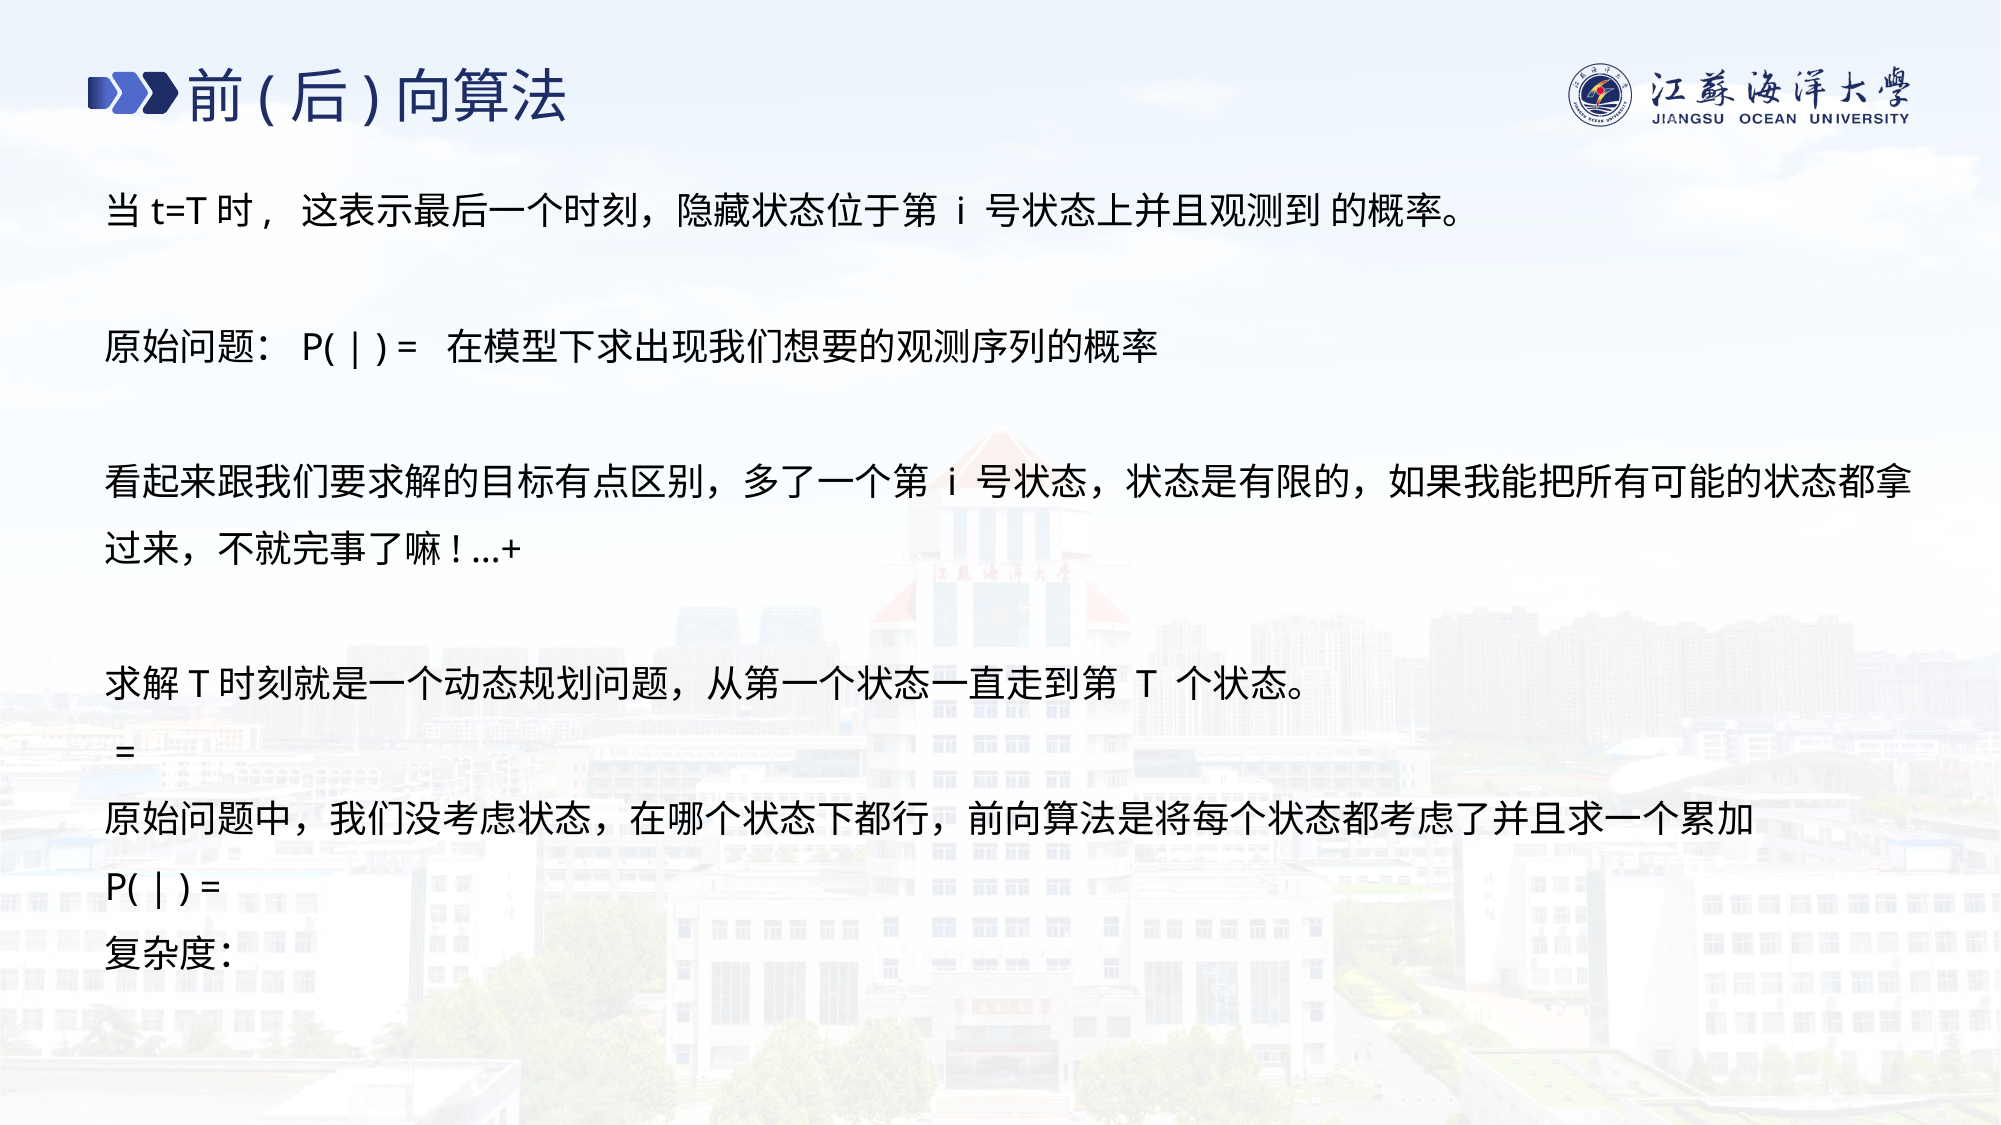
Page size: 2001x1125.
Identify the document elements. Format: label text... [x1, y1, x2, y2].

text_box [88, 71, 179, 114]
text_box 前(后)向算法 [172, 51, 775, 137]
picture [1564, 60, 1947, 135]
